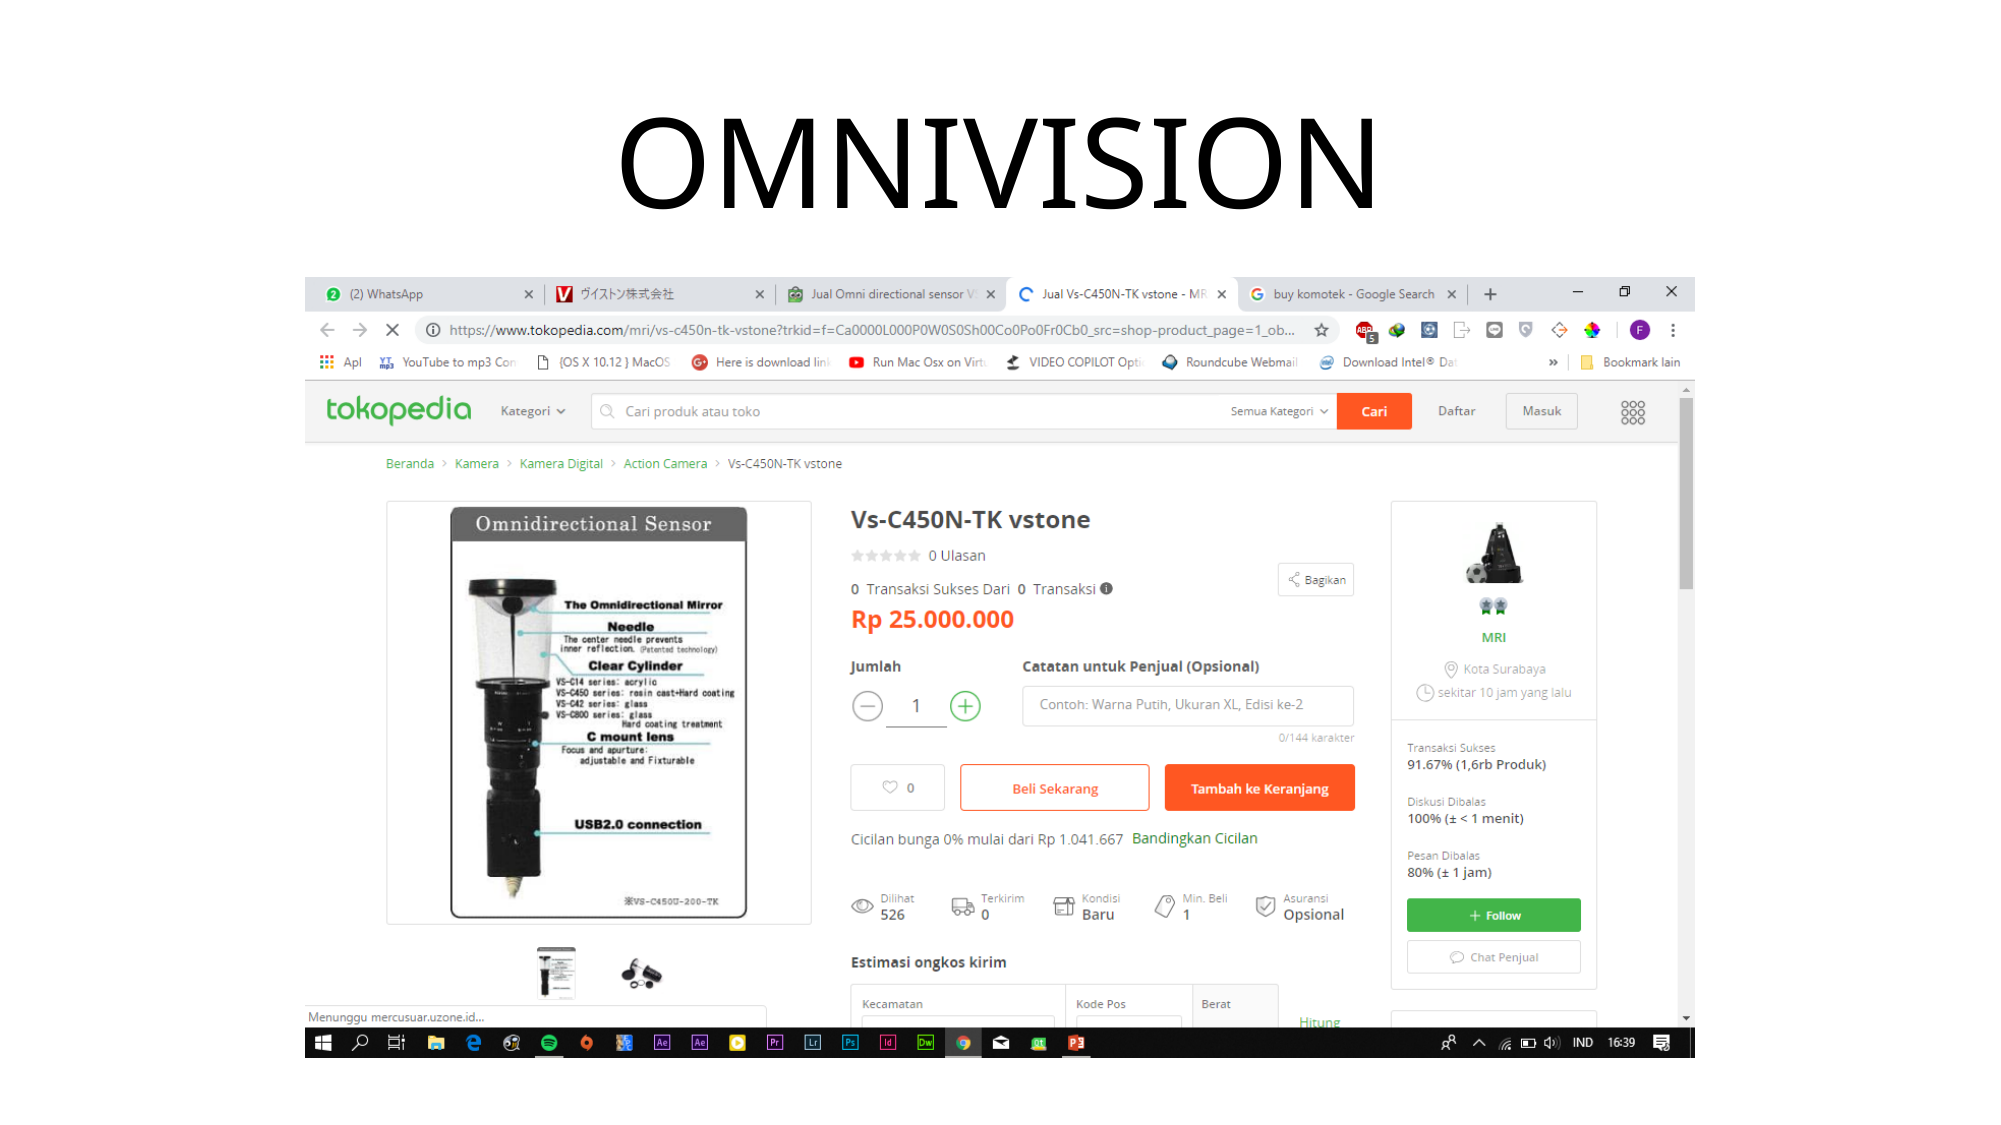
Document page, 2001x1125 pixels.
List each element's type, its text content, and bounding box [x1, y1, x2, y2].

text_box OMNIVISION [137, 59, 1863, 278]
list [305, 277, 1695, 1058]
